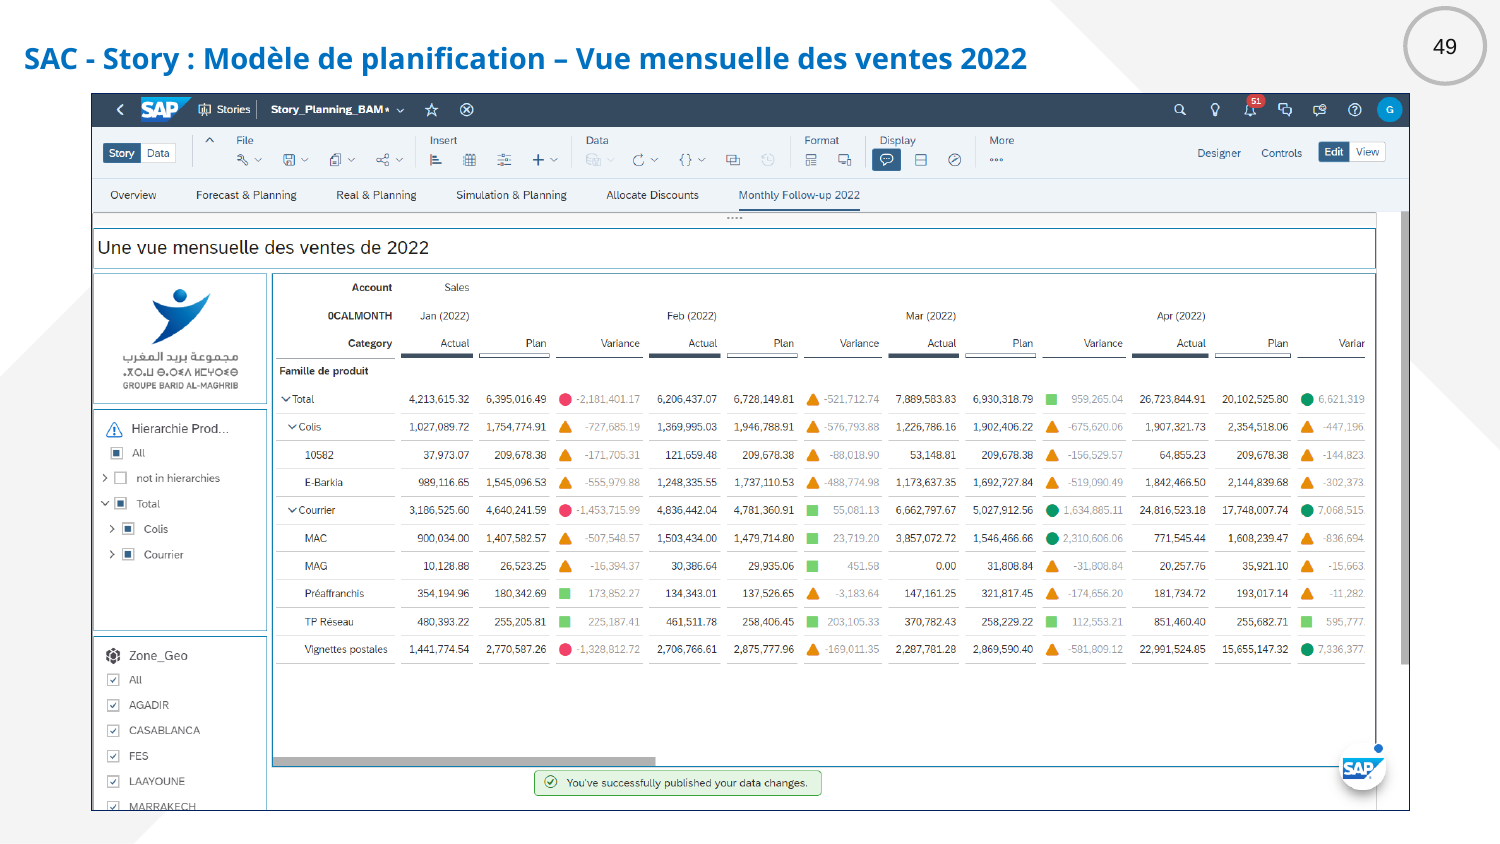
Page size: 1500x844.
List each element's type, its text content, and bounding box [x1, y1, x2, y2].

text_box 49 [1403, 5, 1488, 86]
picture [90, 93, 1410, 811]
text_box SAC - Story : Modèle de planification – Vue mensuelle des ventes 2022 [9, 33, 1043, 83]
